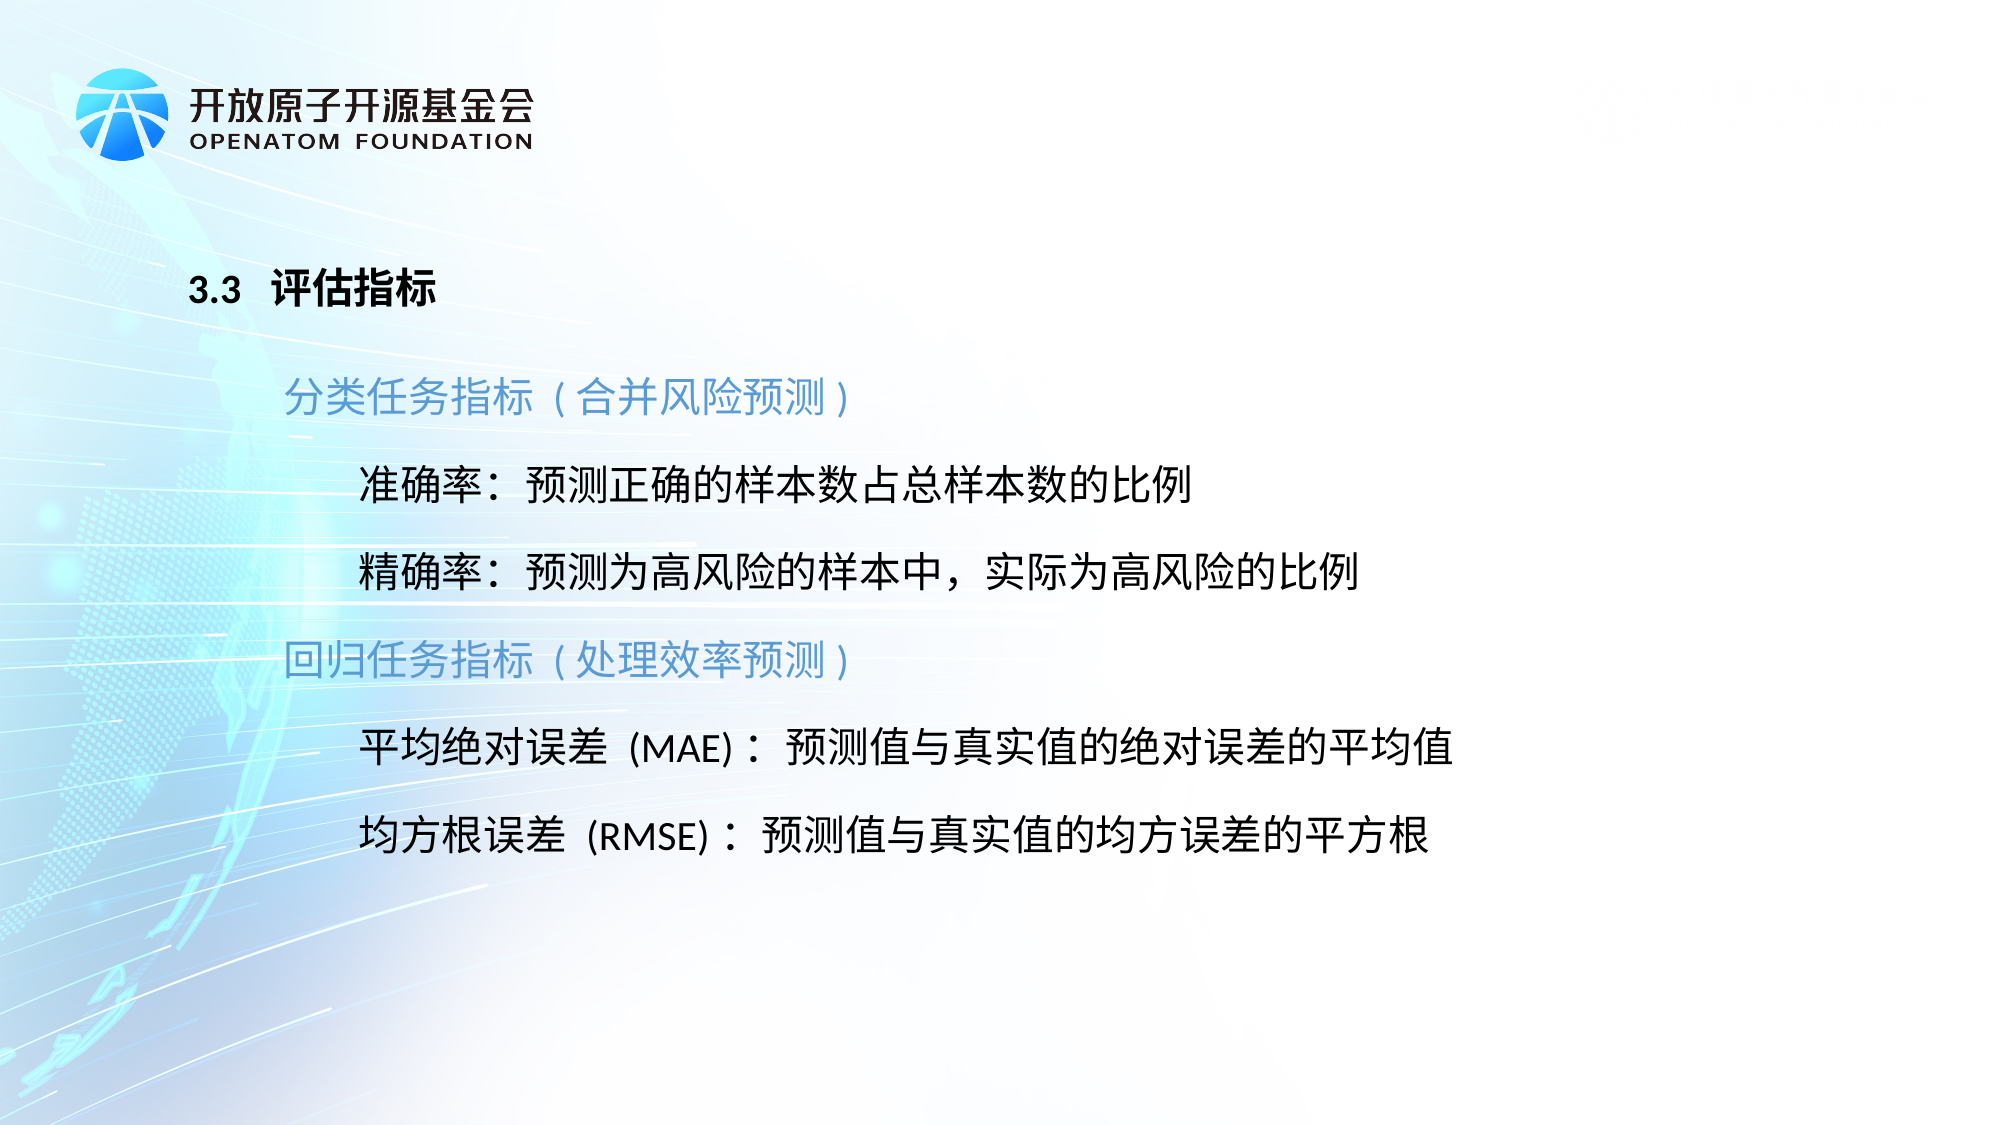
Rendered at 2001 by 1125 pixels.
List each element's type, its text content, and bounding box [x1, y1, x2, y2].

picture [0, 0, 1998, 1125]
text_box 分类任务指标 (合并风险预测) 准确率：预测正确的样本数占总样本数的比例 精确率：预测为高风险的样本中，实际为高风险的比例 回归任务指标 (处理效率预测) 平均绝对误差 (MAE)：预测值与真实值的绝对误差的平均值 均方根误差 (RMSE)：预测值与真实值的均方误差的平方根 [268, 363, 1640, 998]
text_box 3.3 评估指标 [172, 204, 1068, 320]
